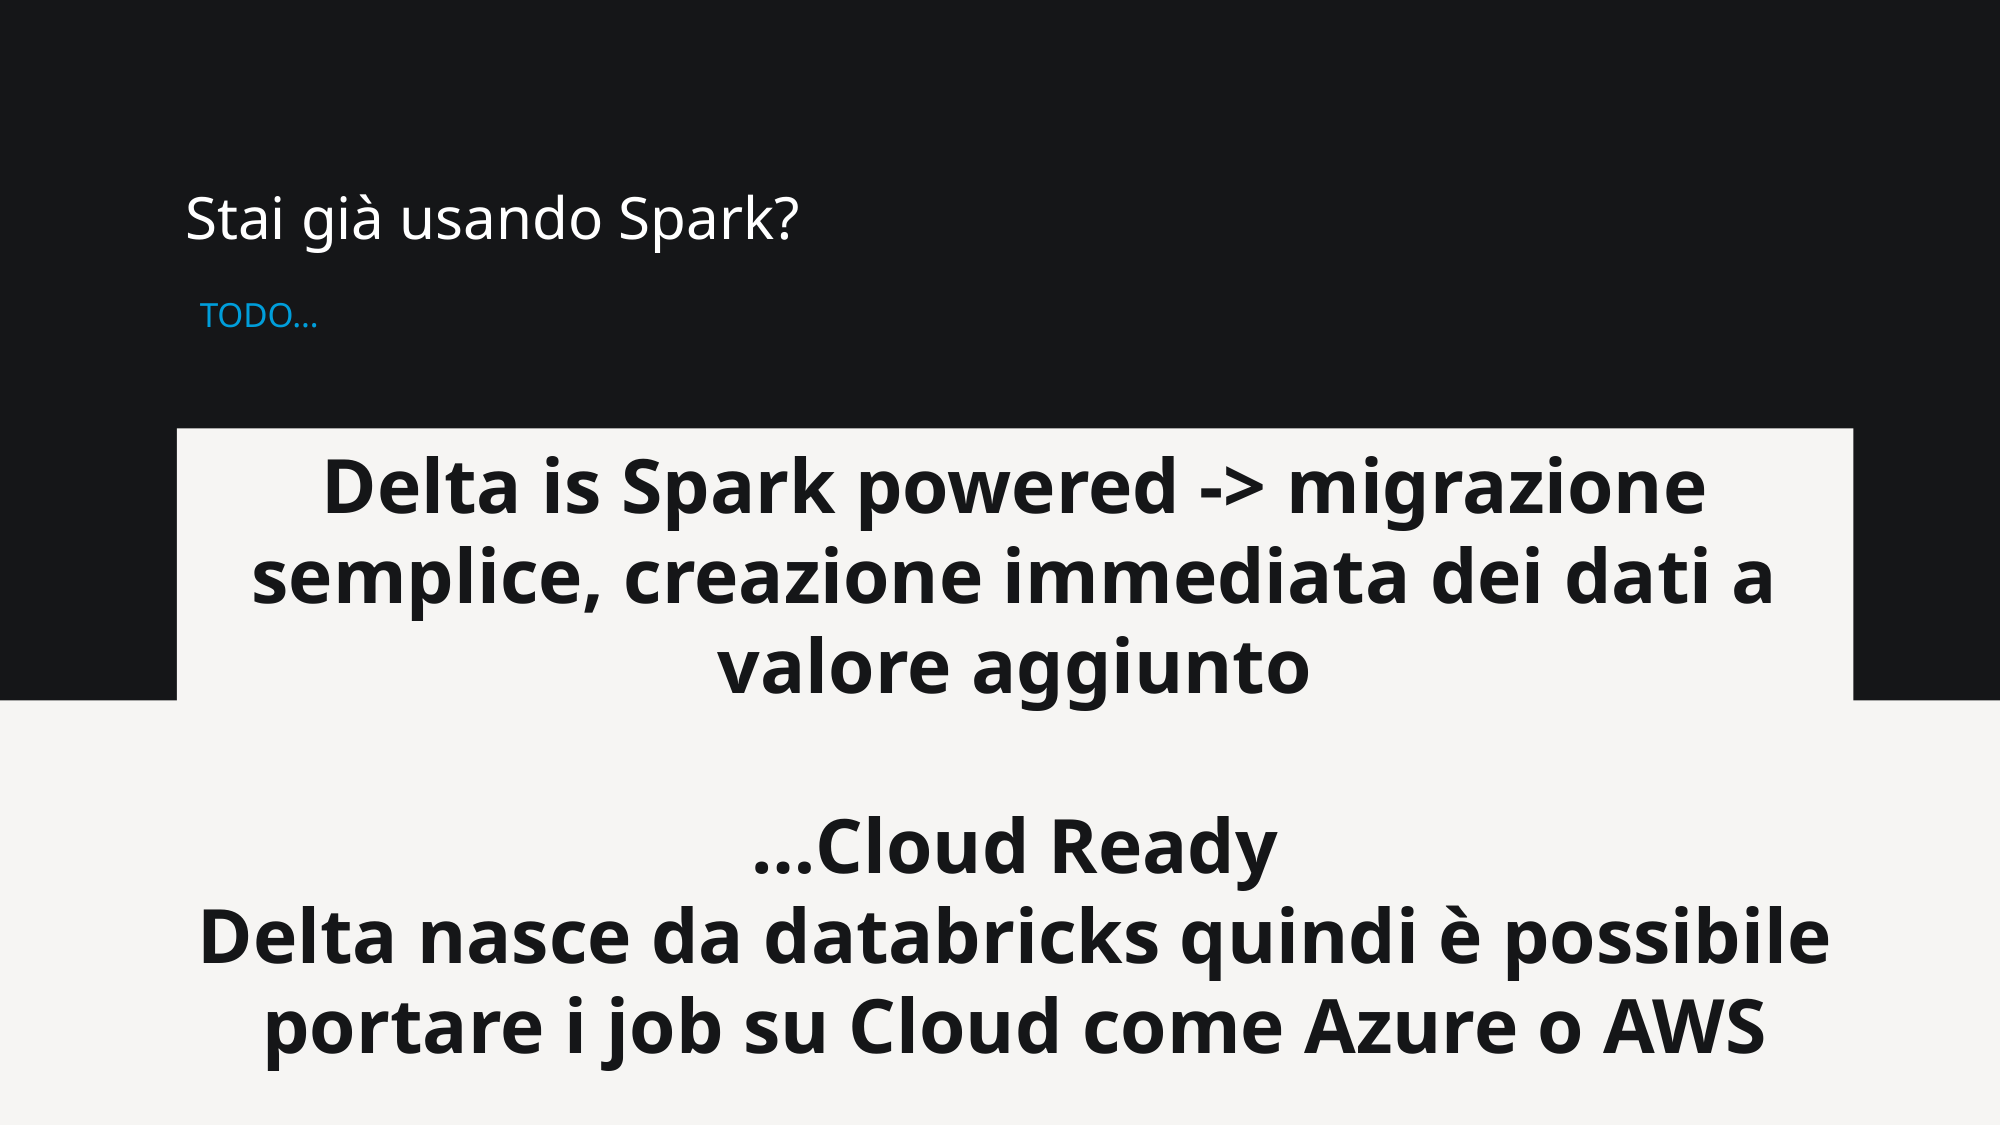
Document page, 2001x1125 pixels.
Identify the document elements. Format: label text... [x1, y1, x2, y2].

text_box TODO… [184, 286, 334, 342]
text_box [0, 0, 2000, 702]
text_box Delta is Spark powered -> migrazione semplice, creazione immediata dei dati a valore aggiunto …Cloud Ready Delta nasce da databricks quindi è possibile portare i job su Cloud come Azure o AWS [176, 428, 1854, 1080]
text_box Stai già usando Spark? [182, 191, 824, 306]
